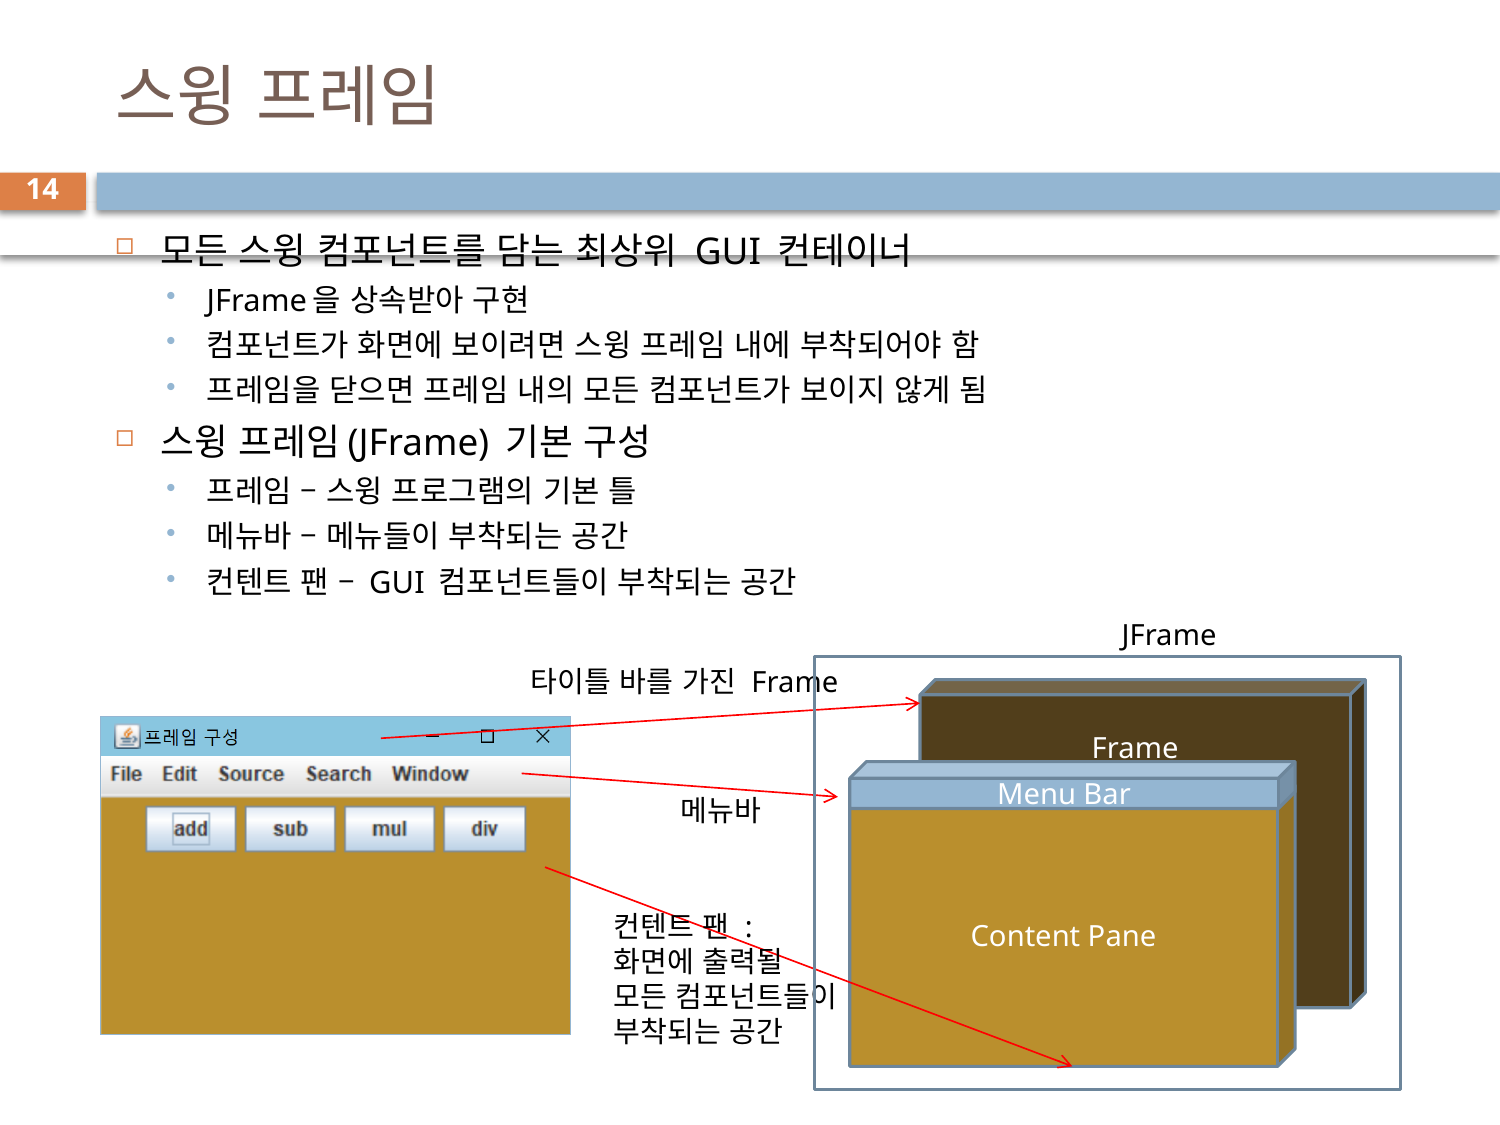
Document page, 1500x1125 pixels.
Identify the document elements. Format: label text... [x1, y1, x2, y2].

title 스윙 프레임 [100, 37, 1438, 149]
list 모든 스윙 컴포넌트를 담는 최상위 GUI 컨테이너 JFrame을 상속받아 구현 컴포넌트가 화면에 보이려면 스윙 프레임 내에 부착되어야 함 프레임을 닫으면 프레임 내의 모든 컴포넌트가 보이지 않게 됨 스윙 프레임(JFrame) 기본 구성 프레임 – 스윙 프로그램의 기본 틀 메뉴바 – 메뉴들이 부착되는 공간 컨텐트 팬 – GUI 컴포넌트들이 부착되는 공간 [100, 219, 1438, 610]
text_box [100, 609, 1401, 1091]
slide_number 14 [0, 170, 87, 211]
